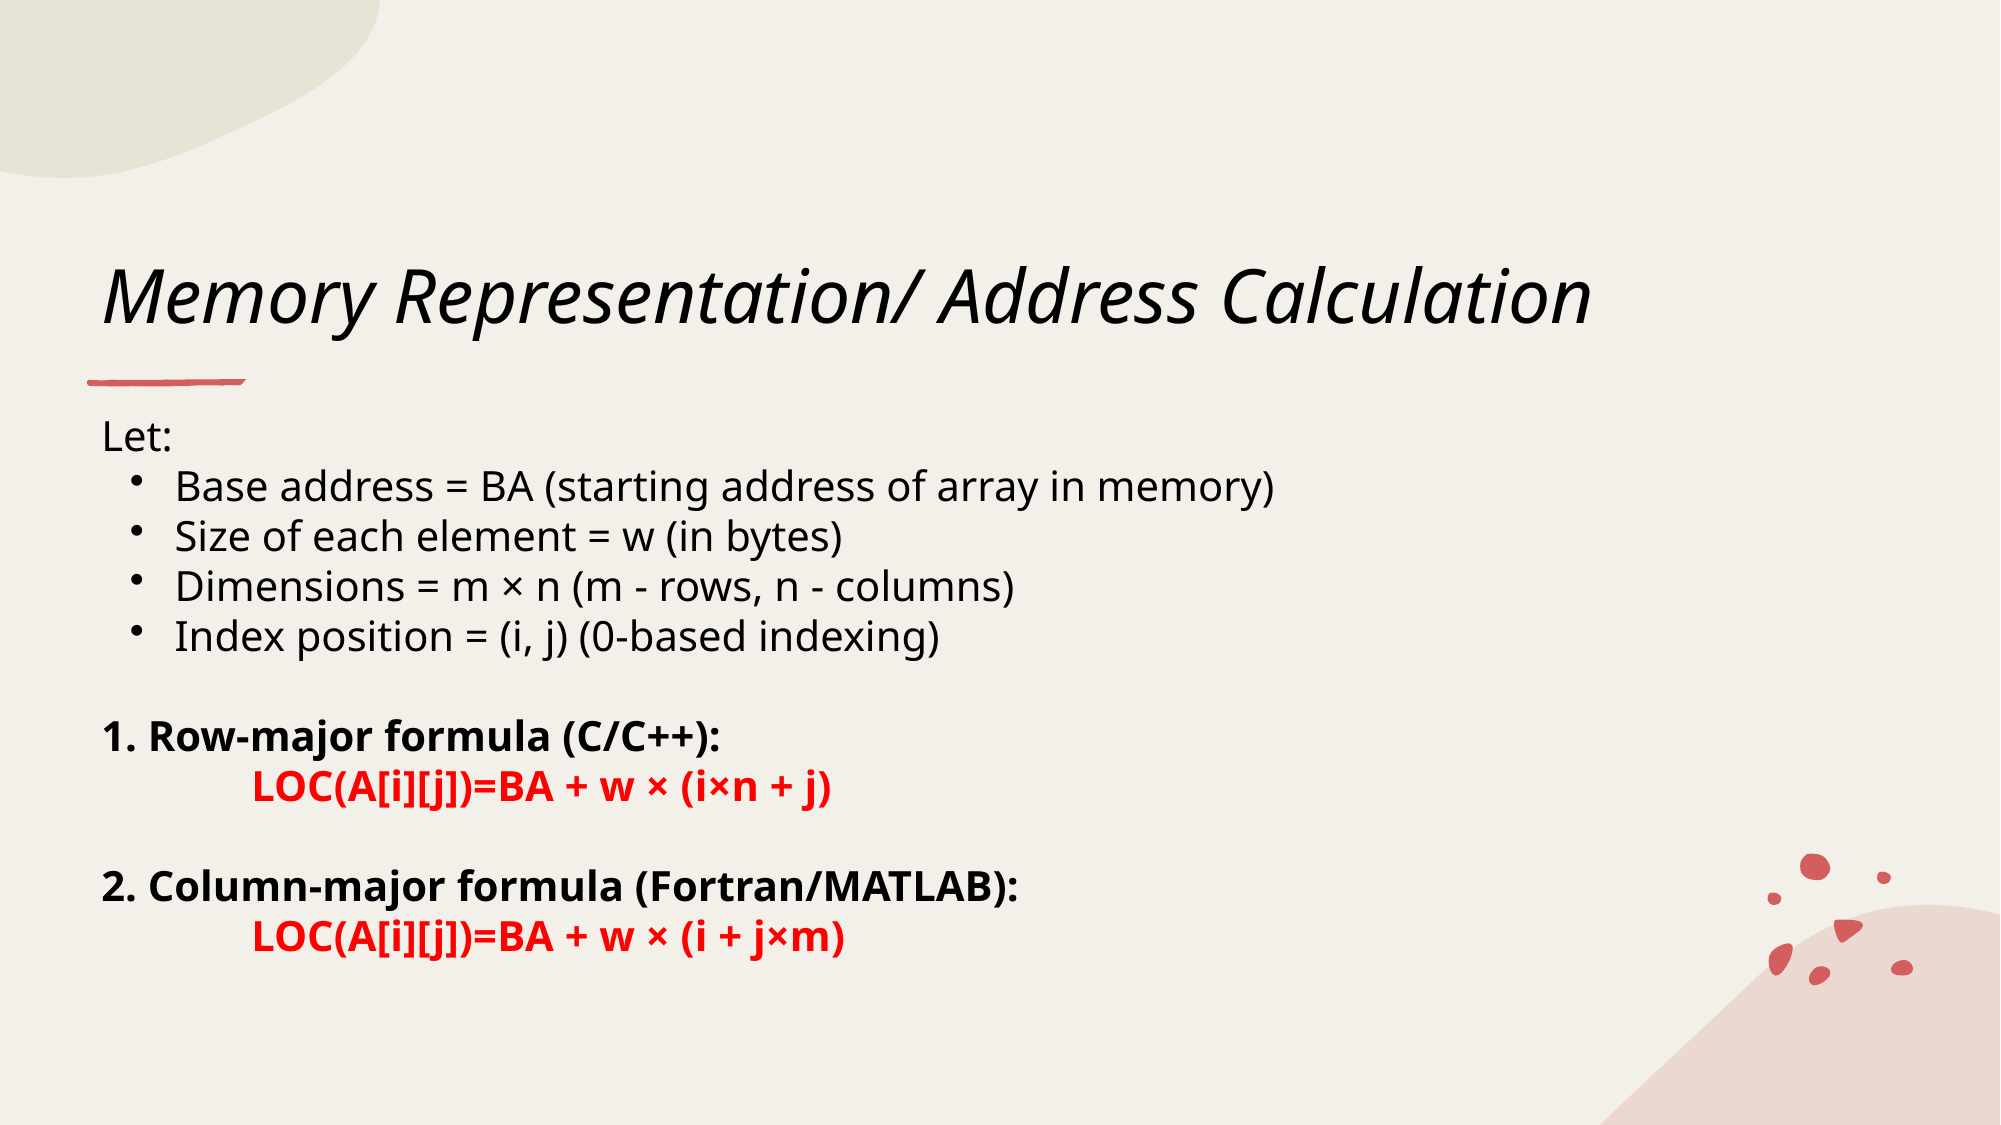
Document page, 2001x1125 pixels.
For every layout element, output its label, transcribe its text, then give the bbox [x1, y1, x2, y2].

title Memory Representation/ Address Calculation [86, 129, 1947, 347]
list Let: Base address = BA (starting address of array in memory) Size of each element = w (in bytes) Dimensions = m × n (m - rows, n - columns) Index position = (i, j) (0-based indexing) 1. Row-major formula (C/C++): LOC(A[i][j])=BA + w × (i×n + j) 2. Column-major formula (Fortran/MATLAB): LOC(A[i][j])=BA + w × (i + j×m) [86, 358, 1334, 1012]
